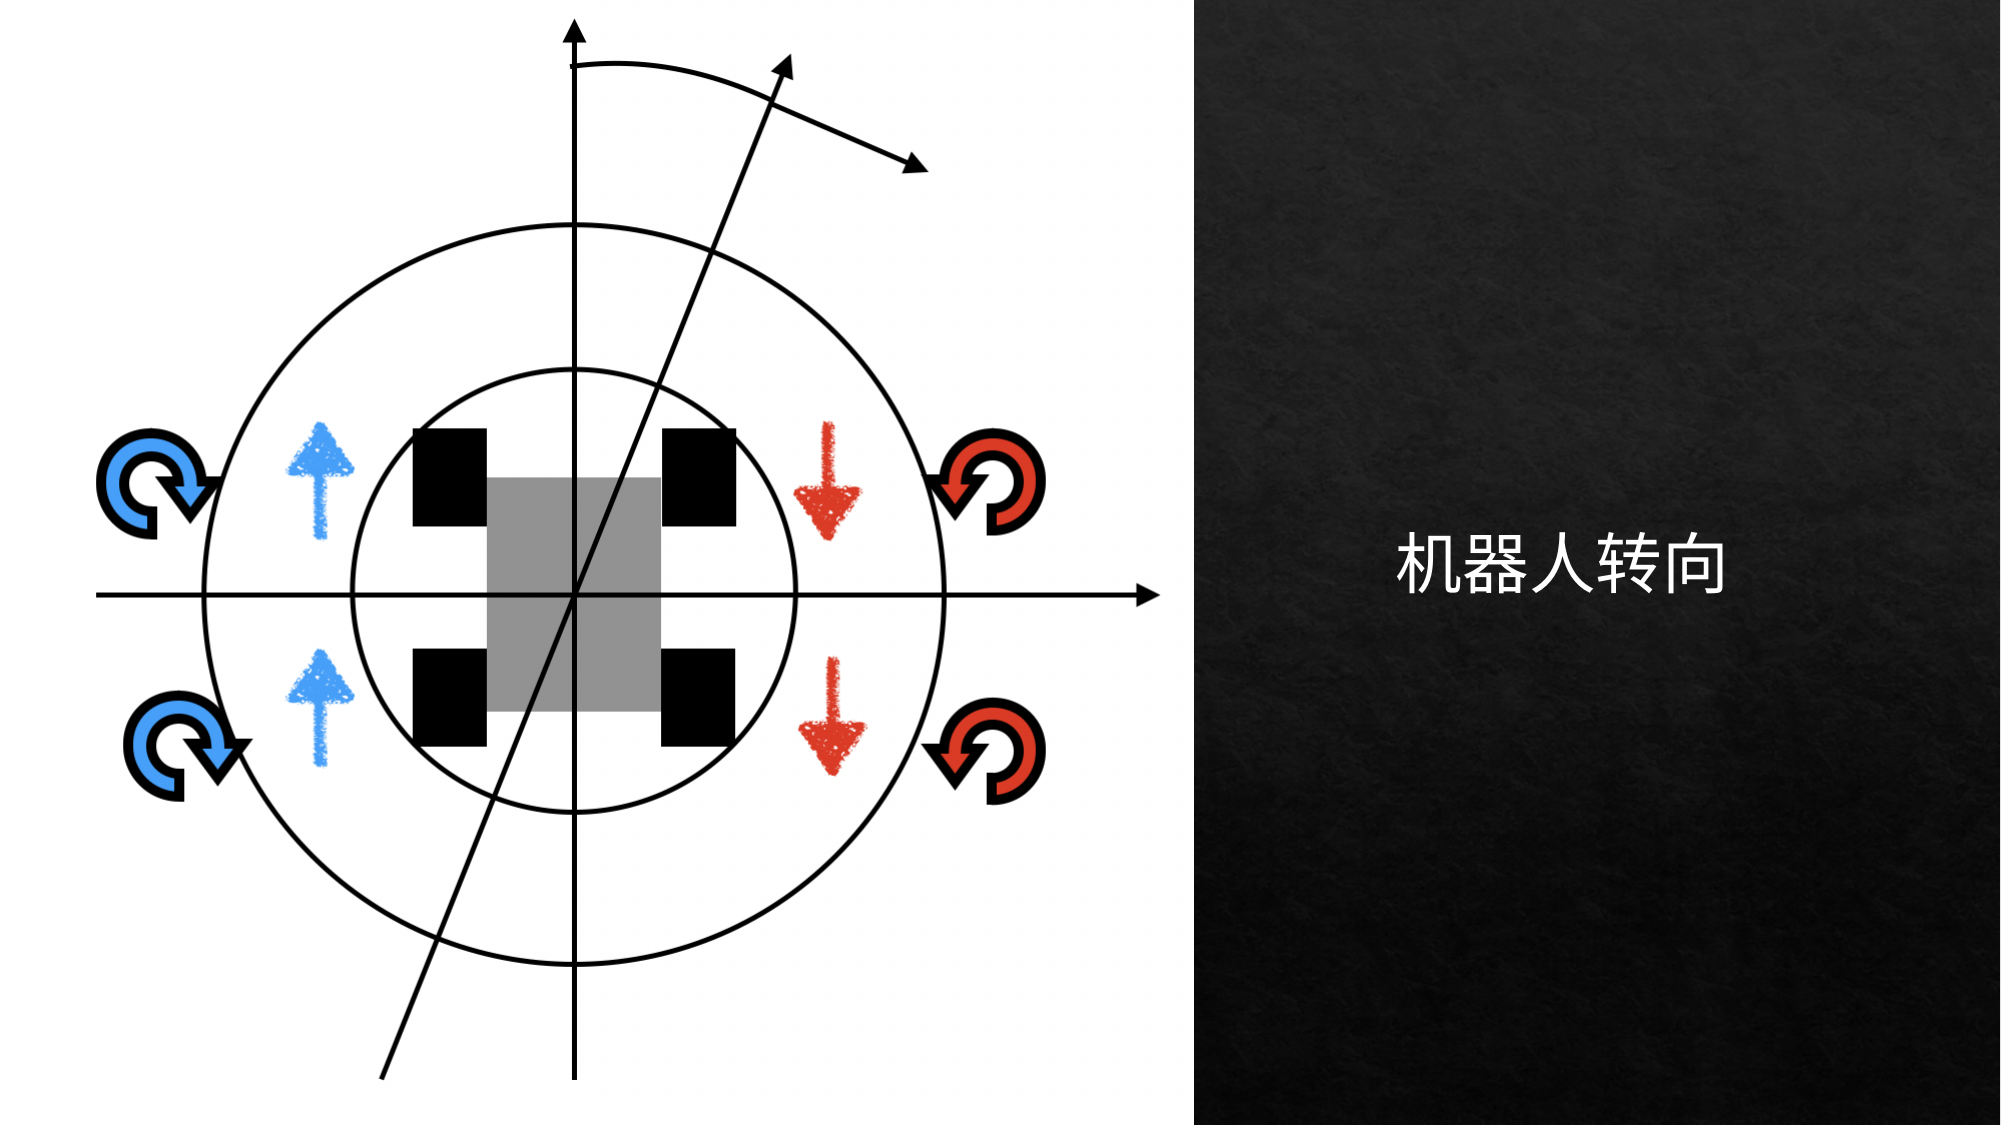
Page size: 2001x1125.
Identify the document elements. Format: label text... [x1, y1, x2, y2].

text_box 机器人转向 [1380, 514, 1824, 610]
picture [0, 0, 1194, 1125]
